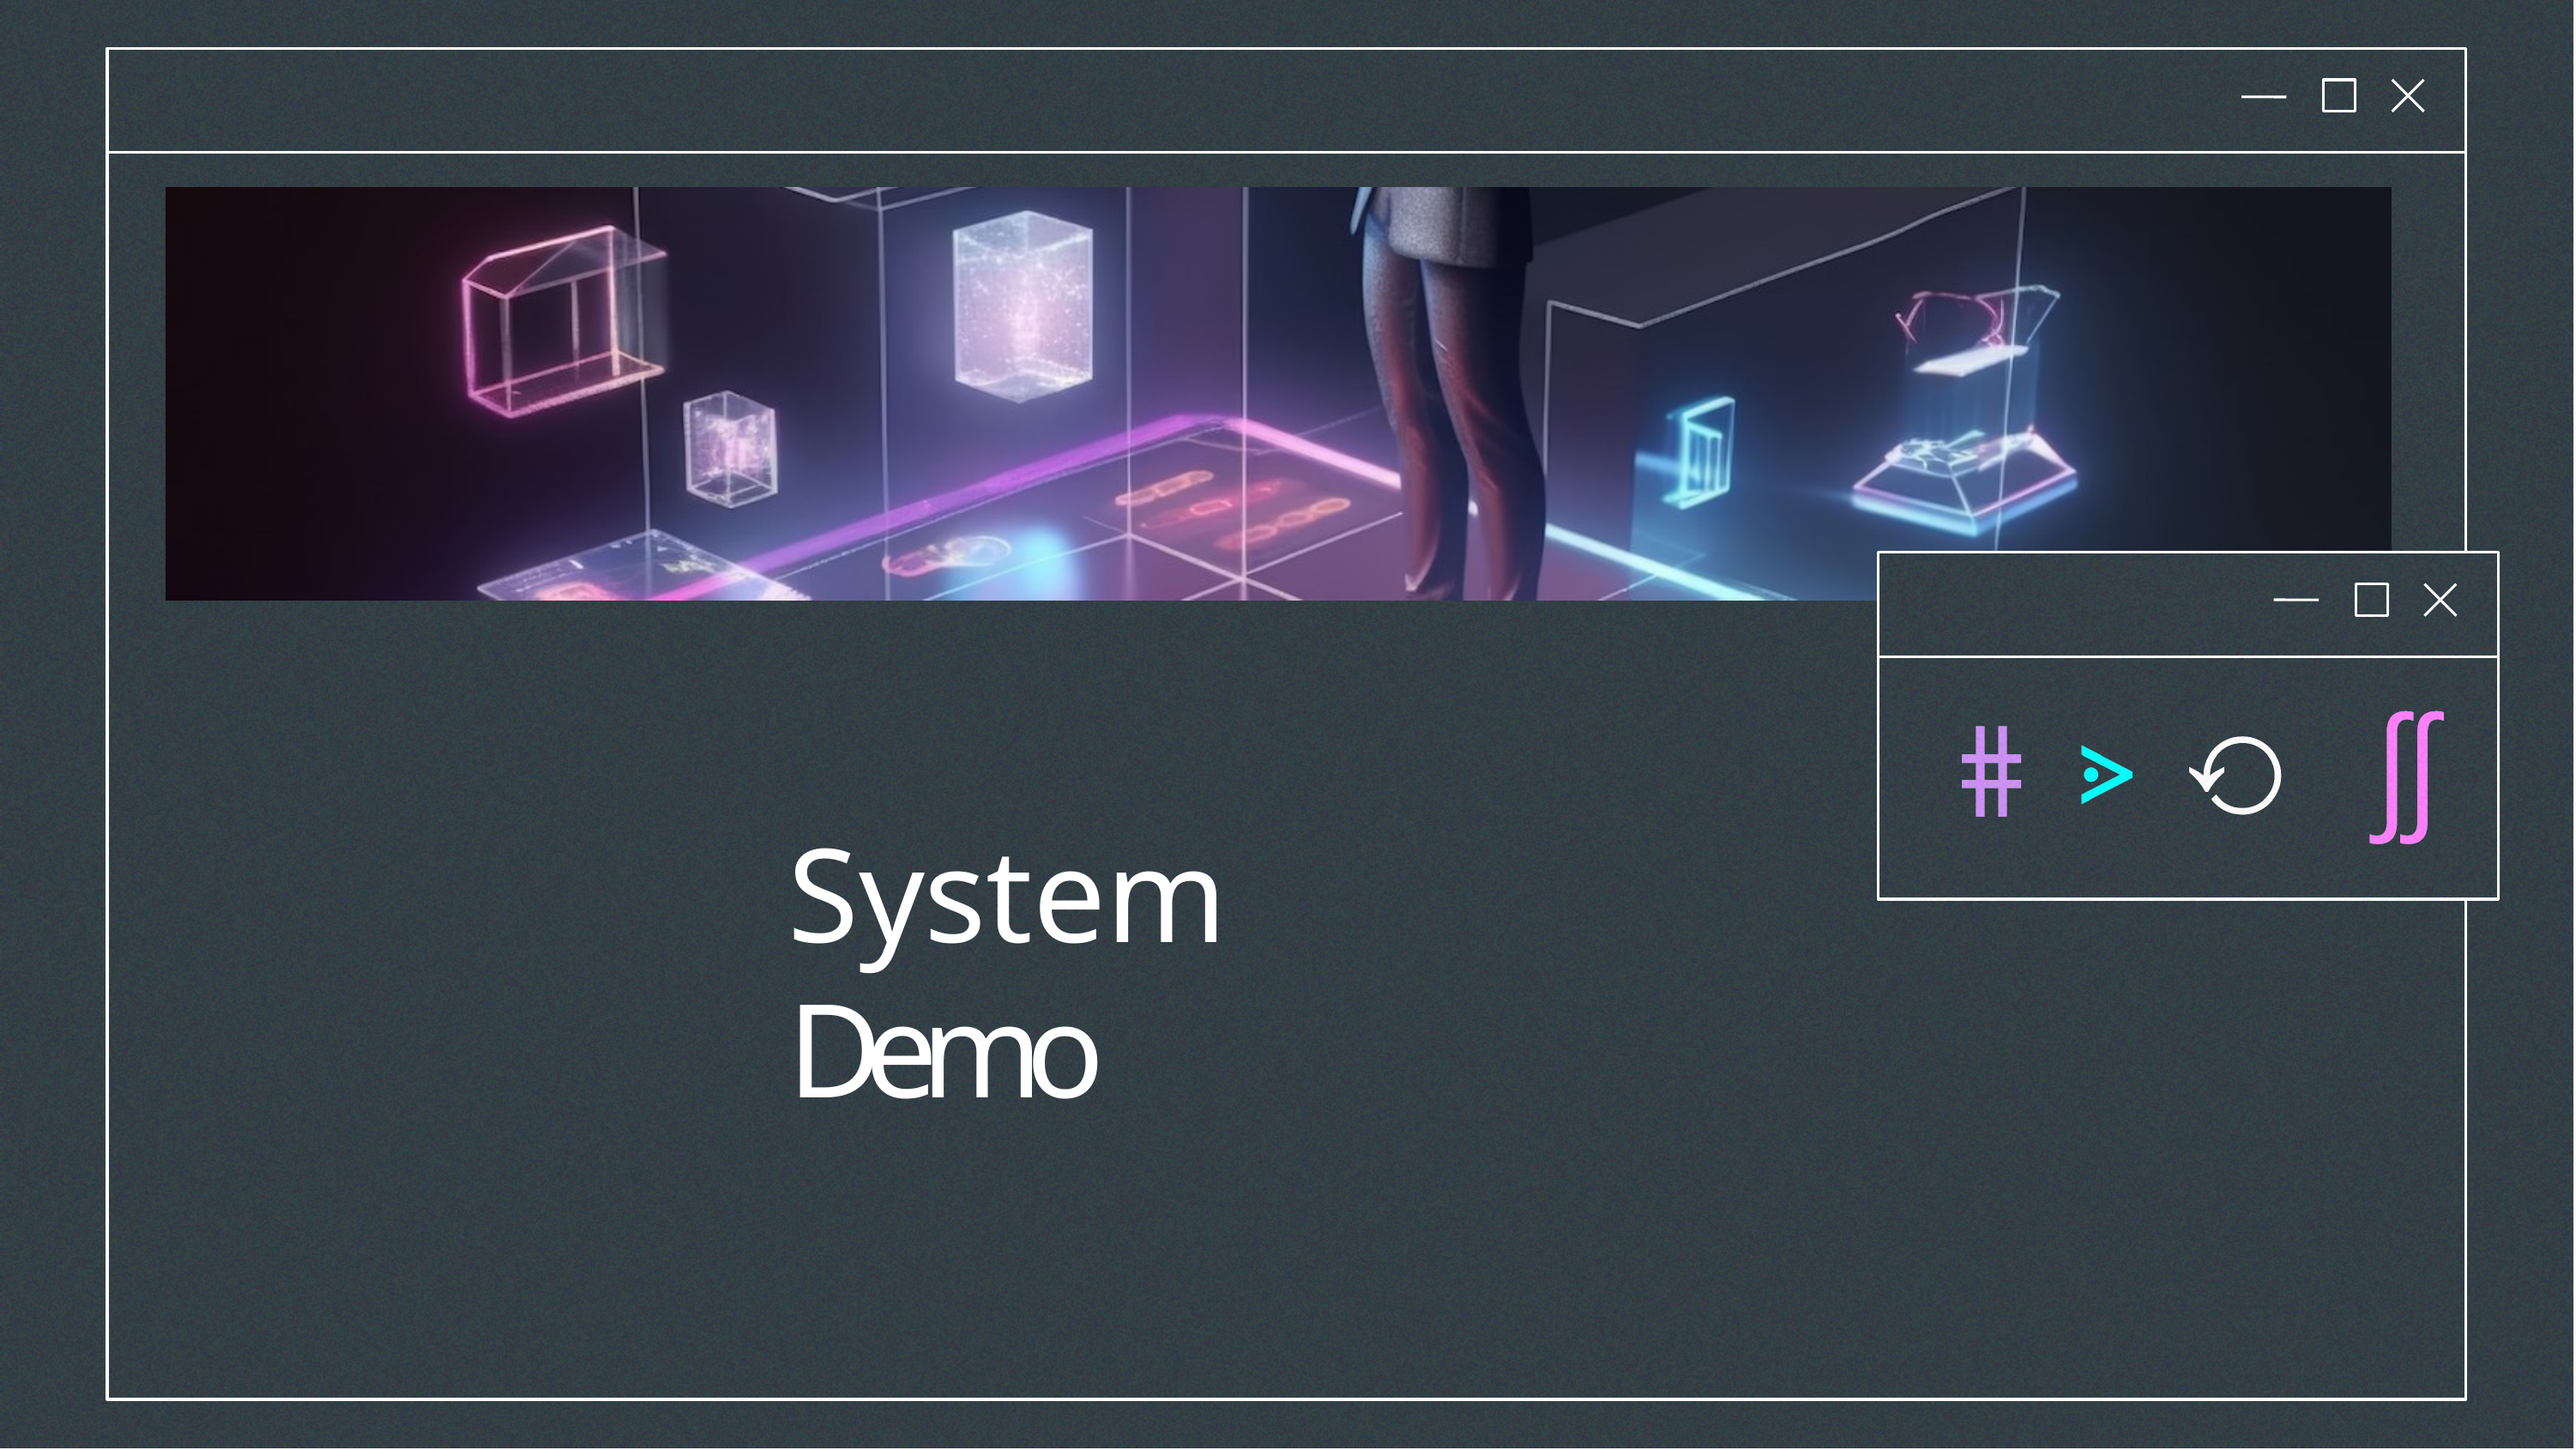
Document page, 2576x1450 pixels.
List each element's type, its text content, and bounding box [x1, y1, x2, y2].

picture [0, 0, 2573, 1448]
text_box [166, 186, 2501, 901]
text_box System Demo [786, 910, 1562, 1124]
